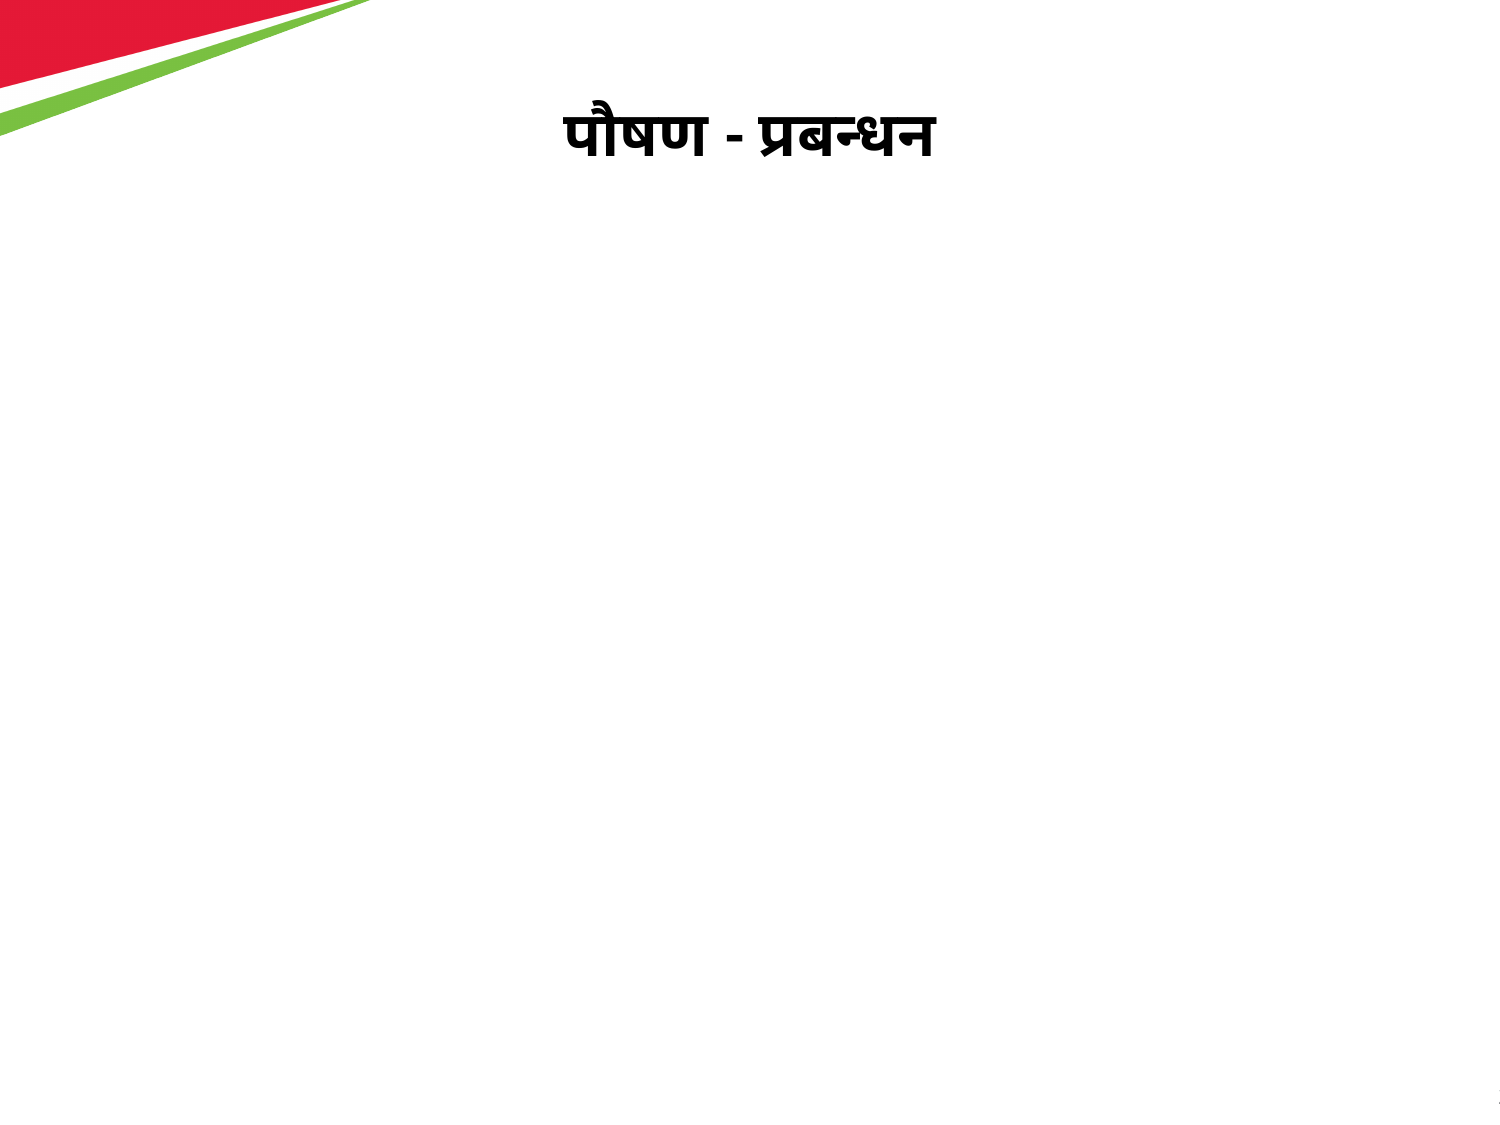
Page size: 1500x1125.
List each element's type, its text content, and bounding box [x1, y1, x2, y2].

text_box पौषण - प्रबन्धन [412, 87, 1088, 177]
picture [0, 0, 373, 136]
